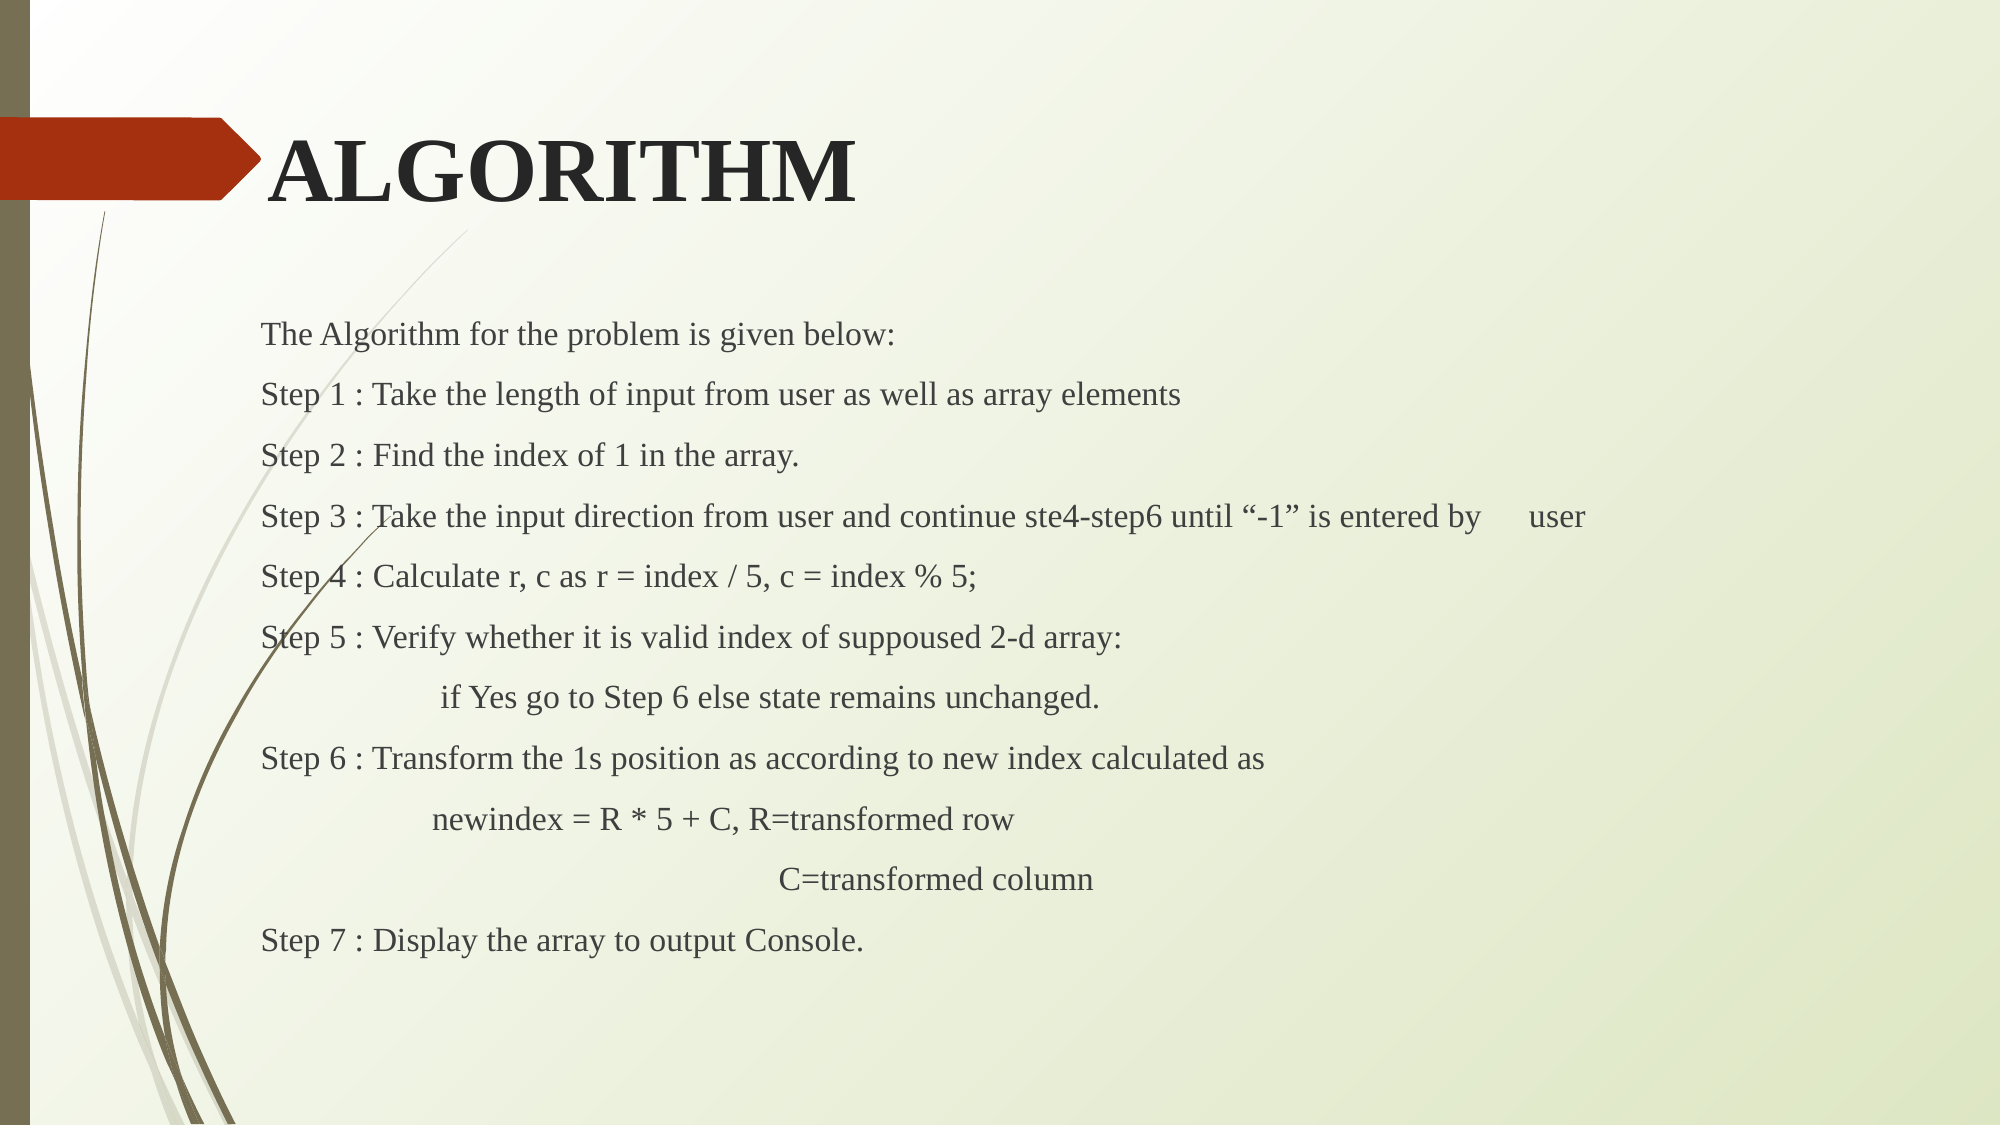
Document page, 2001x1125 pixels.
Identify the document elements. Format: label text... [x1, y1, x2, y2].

list The Algorithm for the problem is given below: Step 1 : Take the length of input from user as well as array elements Step 2 : Find the index of 1 in the array. Step 3 : Take the input direction from user and continue ste4-step6 until “-1” is entered by user Step 4 : Calculate r, c as r = index / 5, c = index % 5; Step 5 : Verify whether it is valid index of suppoused 2-d array: if Yes go to Step 6 else state remains unchanged. Step 6 : Transform the 1s position as according to new index calculated as newindex = R * 5 + C, R=transformed row C=transformed column Step 7 : Display the array to output Console. [227, 283, 1888, 970]
title ALGORITHM [252, 102, 1888, 283]
